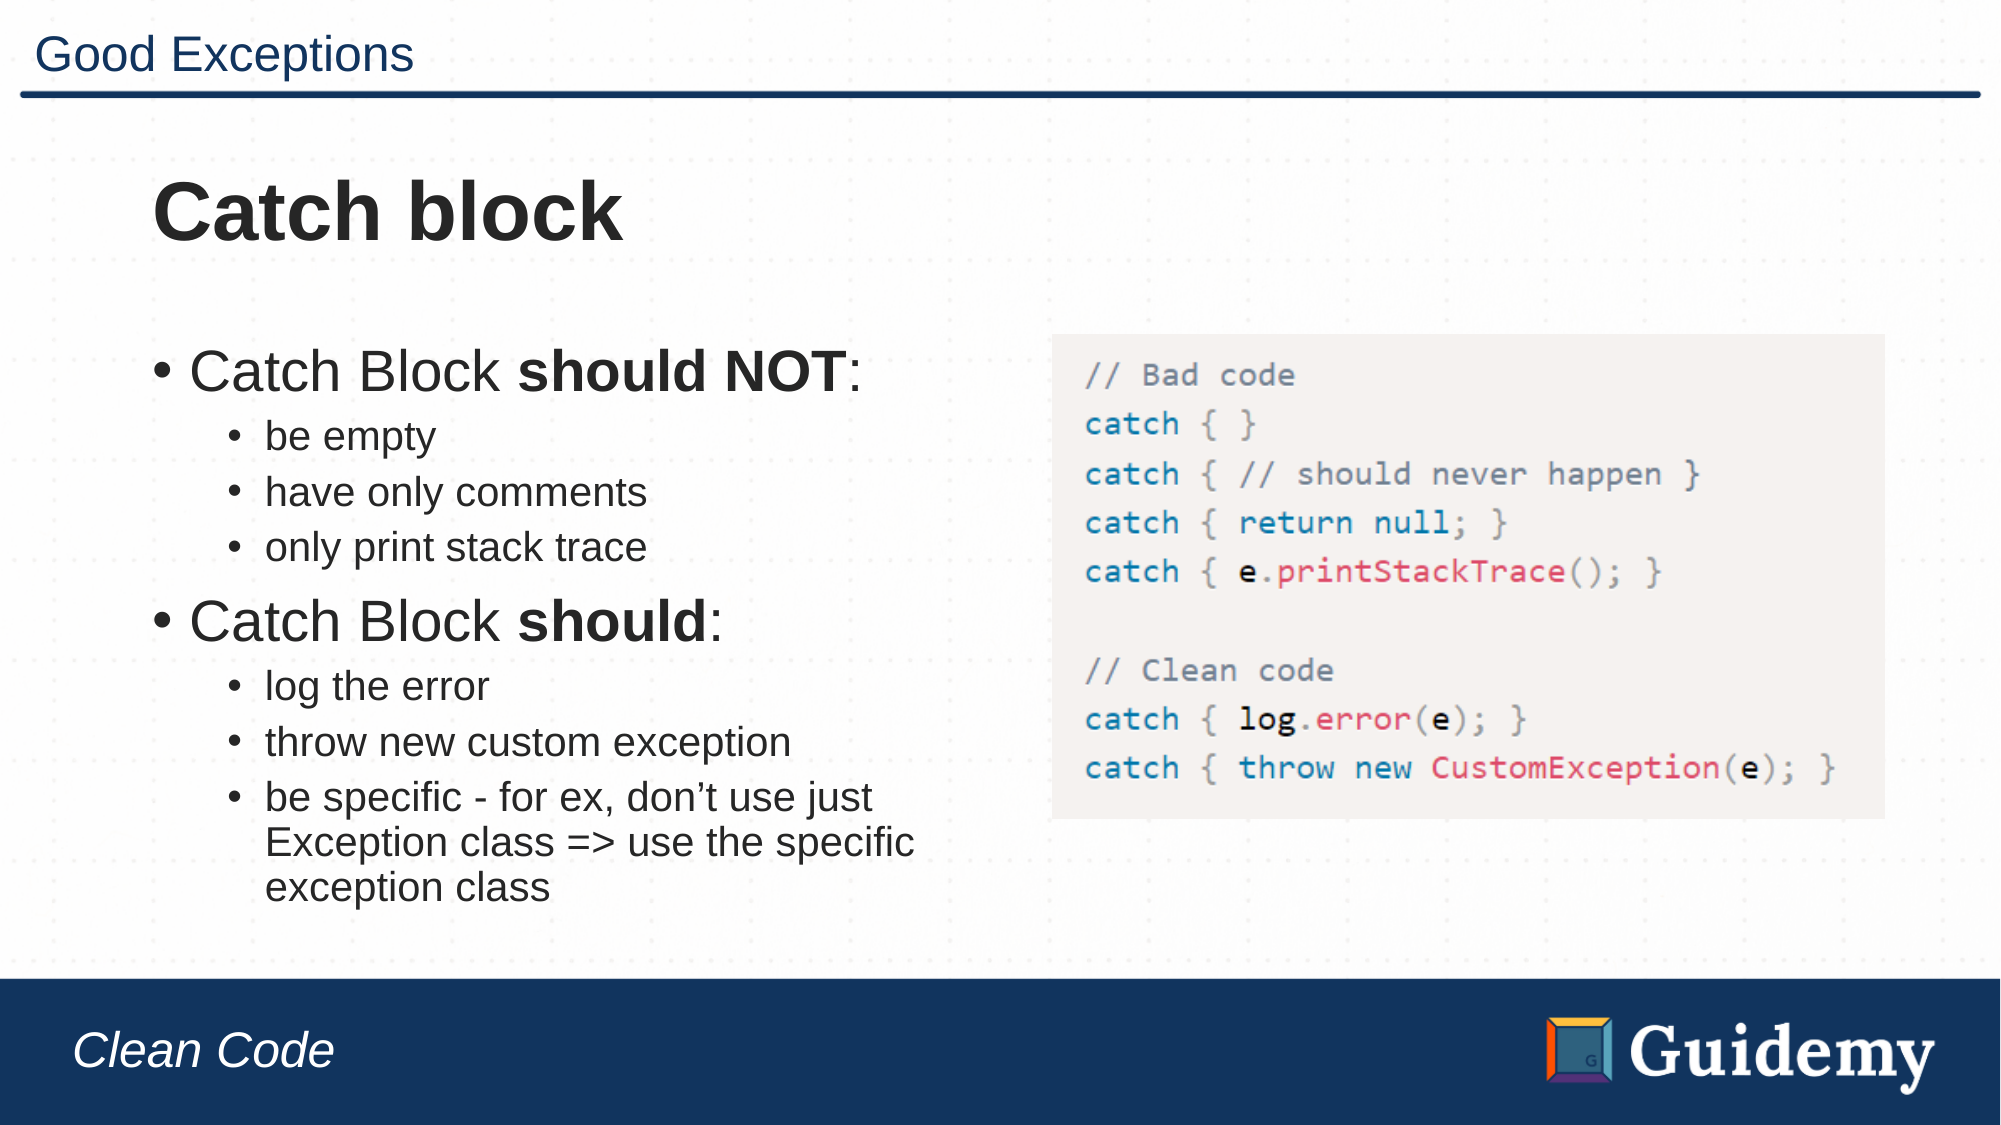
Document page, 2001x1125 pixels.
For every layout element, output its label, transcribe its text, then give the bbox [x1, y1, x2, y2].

text_box Catch block [137, 158, 1863, 268]
picture [0, 0, 2001, 1125]
text_box Clean Code [56, 1014, 945, 1090]
list Catch Block should NOT: be empty have only comments only print stack trace Catch Block should: log the error throw new custom exception be specific - for ex, don’t use just Exception class => use the specific exception class [137, 334, 945, 939]
title Good Exceptions [19, 17, 1130, 93]
